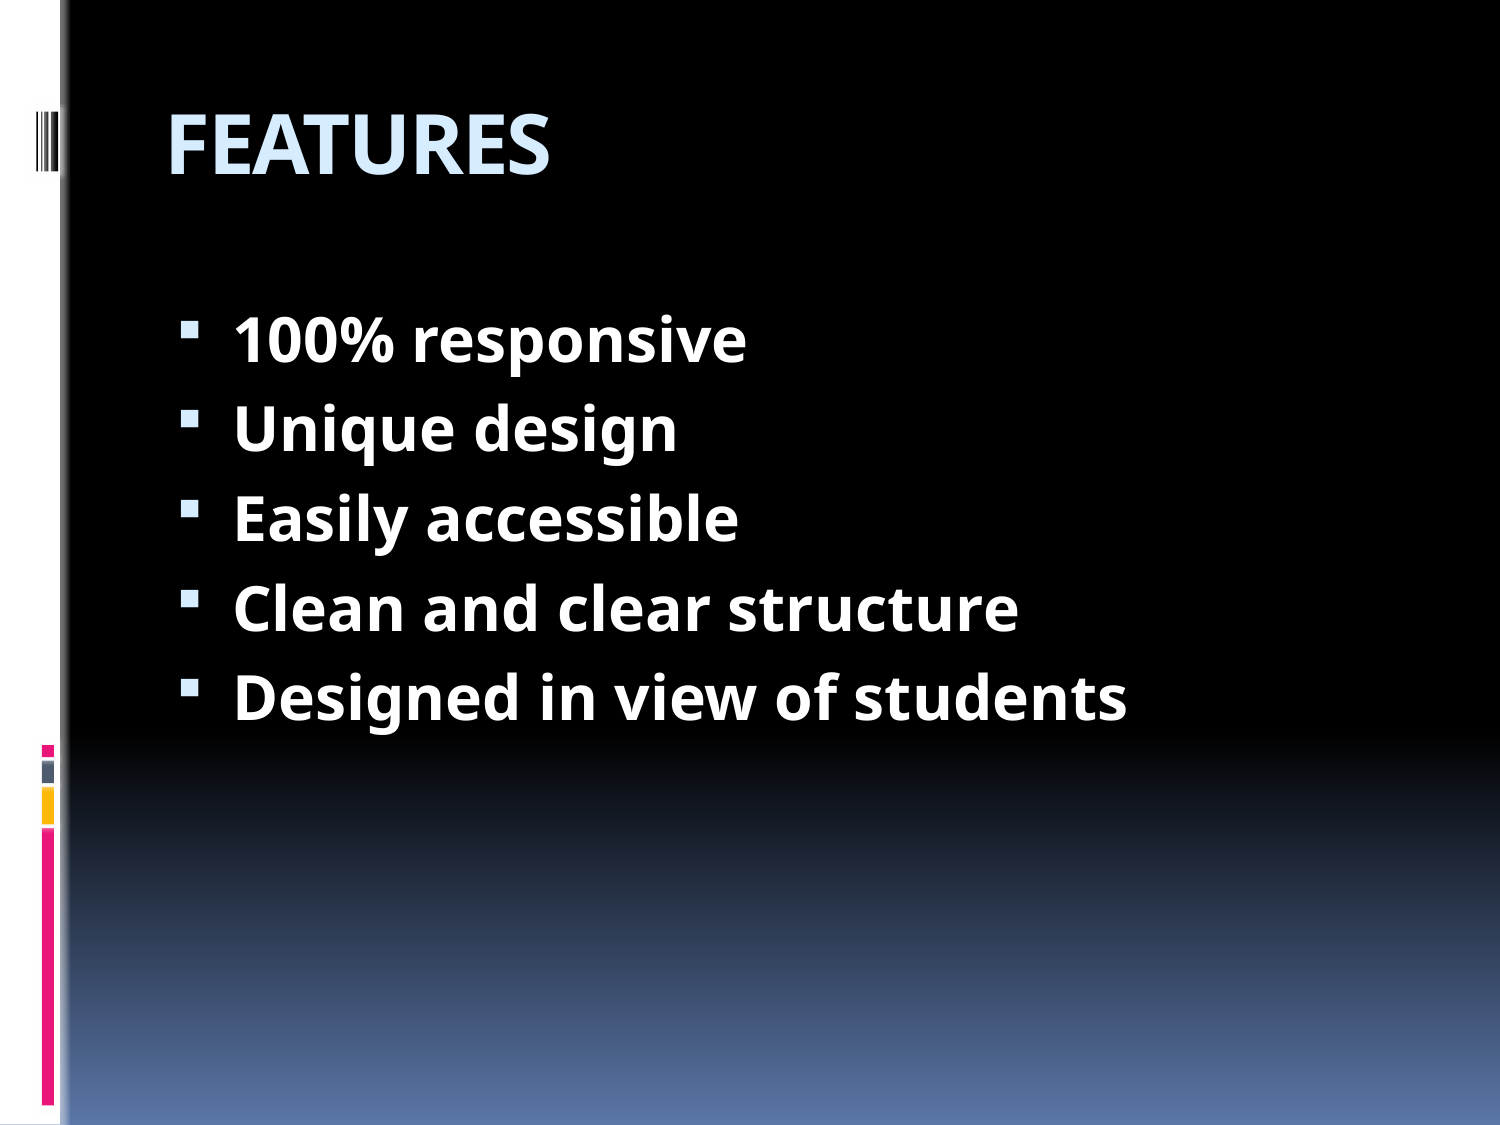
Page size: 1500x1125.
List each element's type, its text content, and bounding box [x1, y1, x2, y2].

list 100% responsive Unique design Easily accessible Clean and clear structure Designed in view of students [150, 292, 1425, 1043]
title FEATURES [150, 83, 1425, 234]
